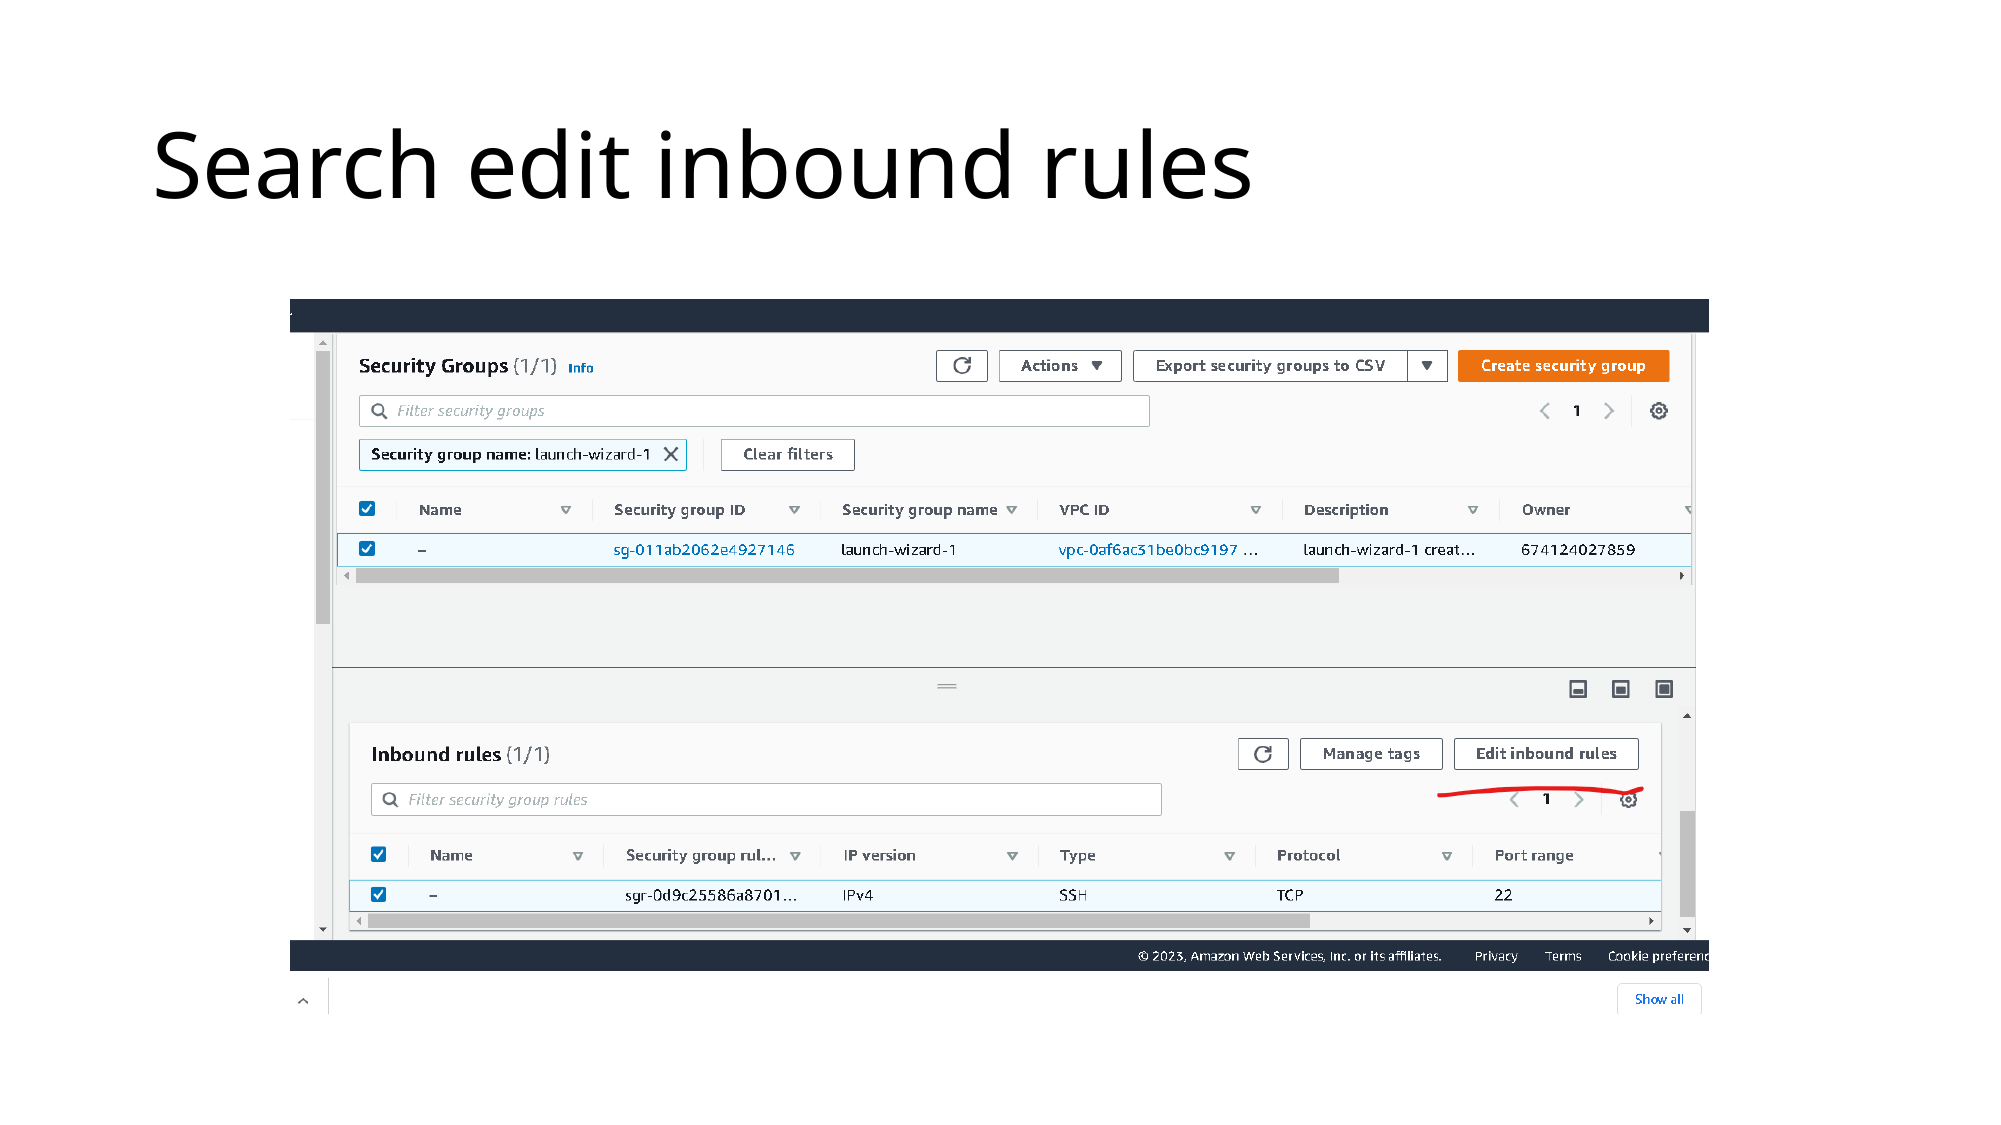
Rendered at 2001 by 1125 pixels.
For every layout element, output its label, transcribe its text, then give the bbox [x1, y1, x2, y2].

title Search edit inbound rules [137, 59, 1863, 278]
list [290, 299, 1709, 1014]
